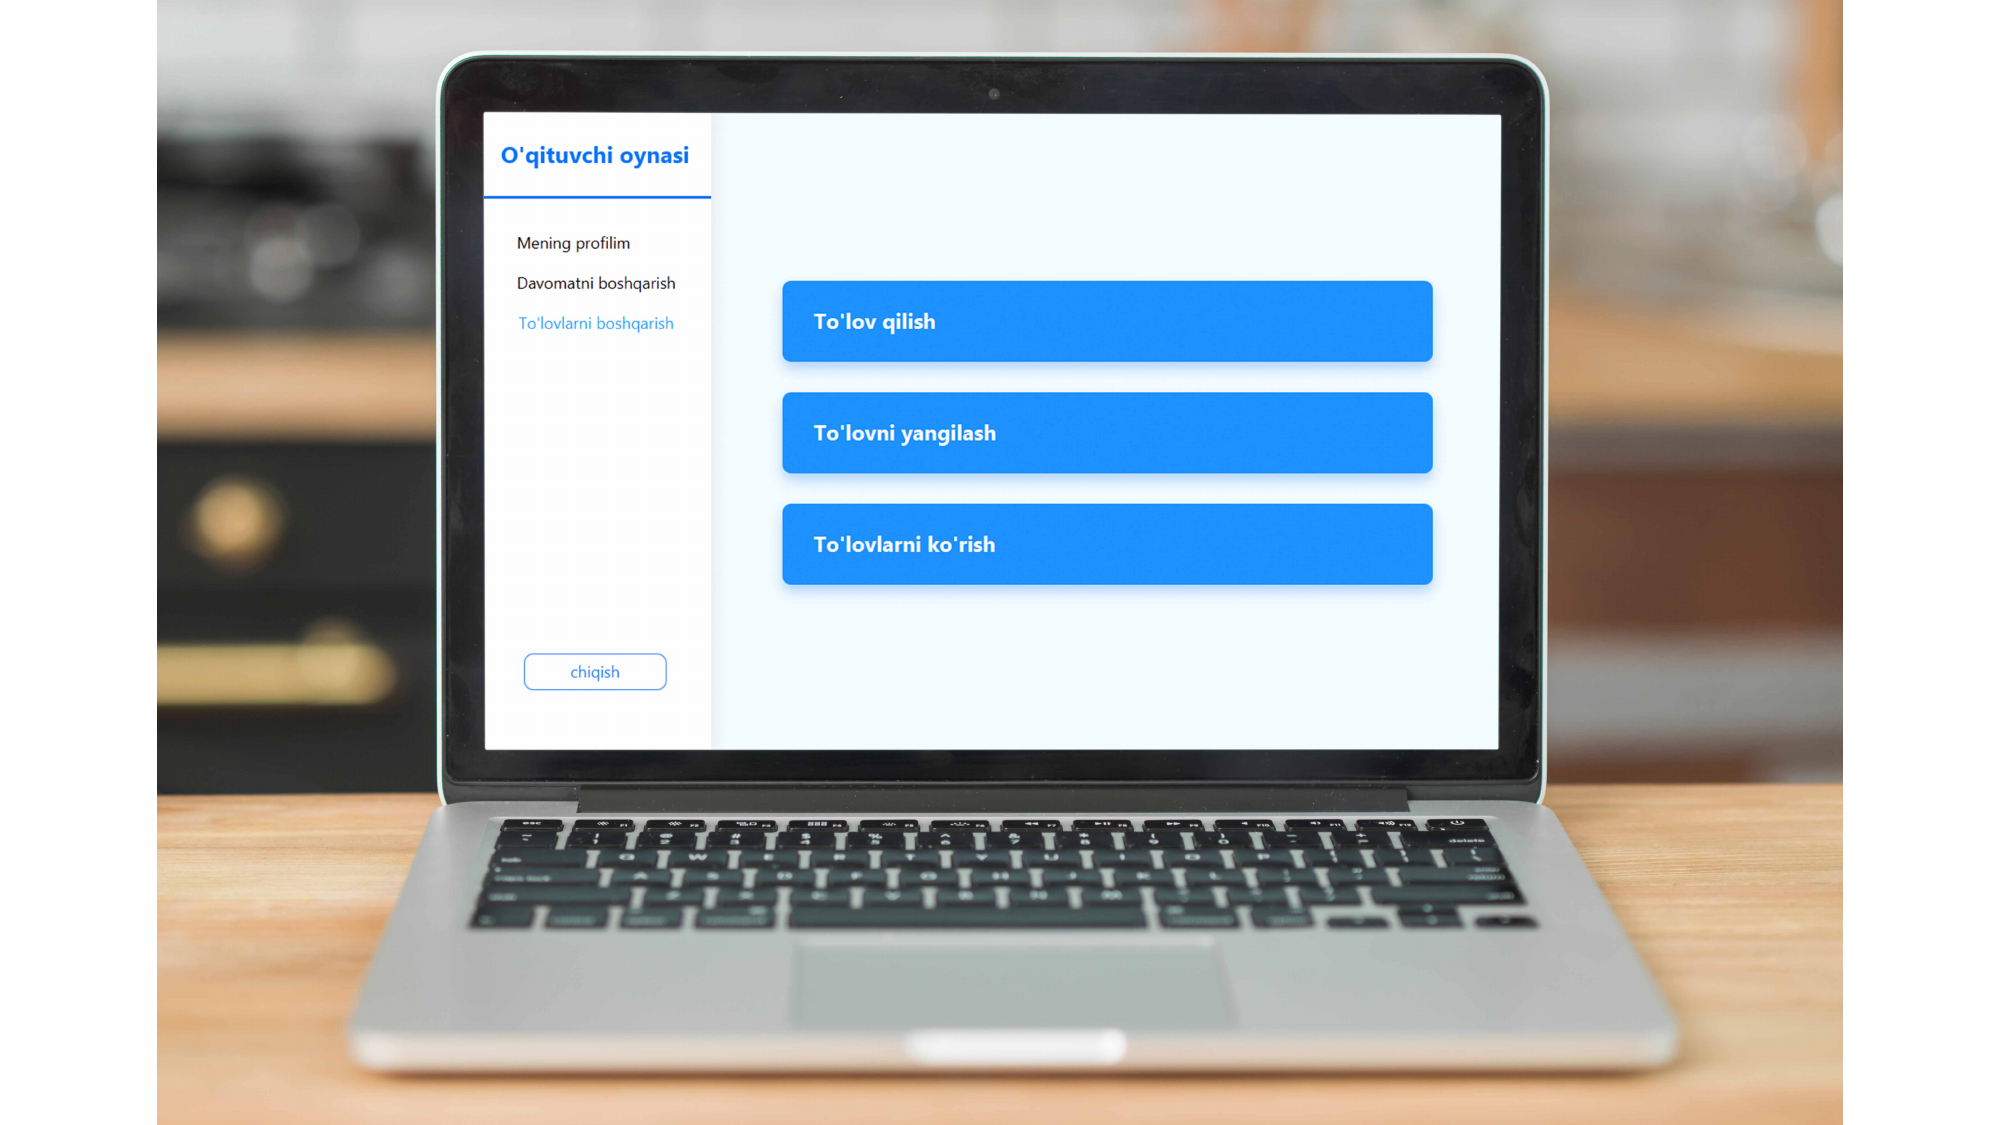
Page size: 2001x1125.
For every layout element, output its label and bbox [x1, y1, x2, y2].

picture [157, 0, 1843, 1125]
